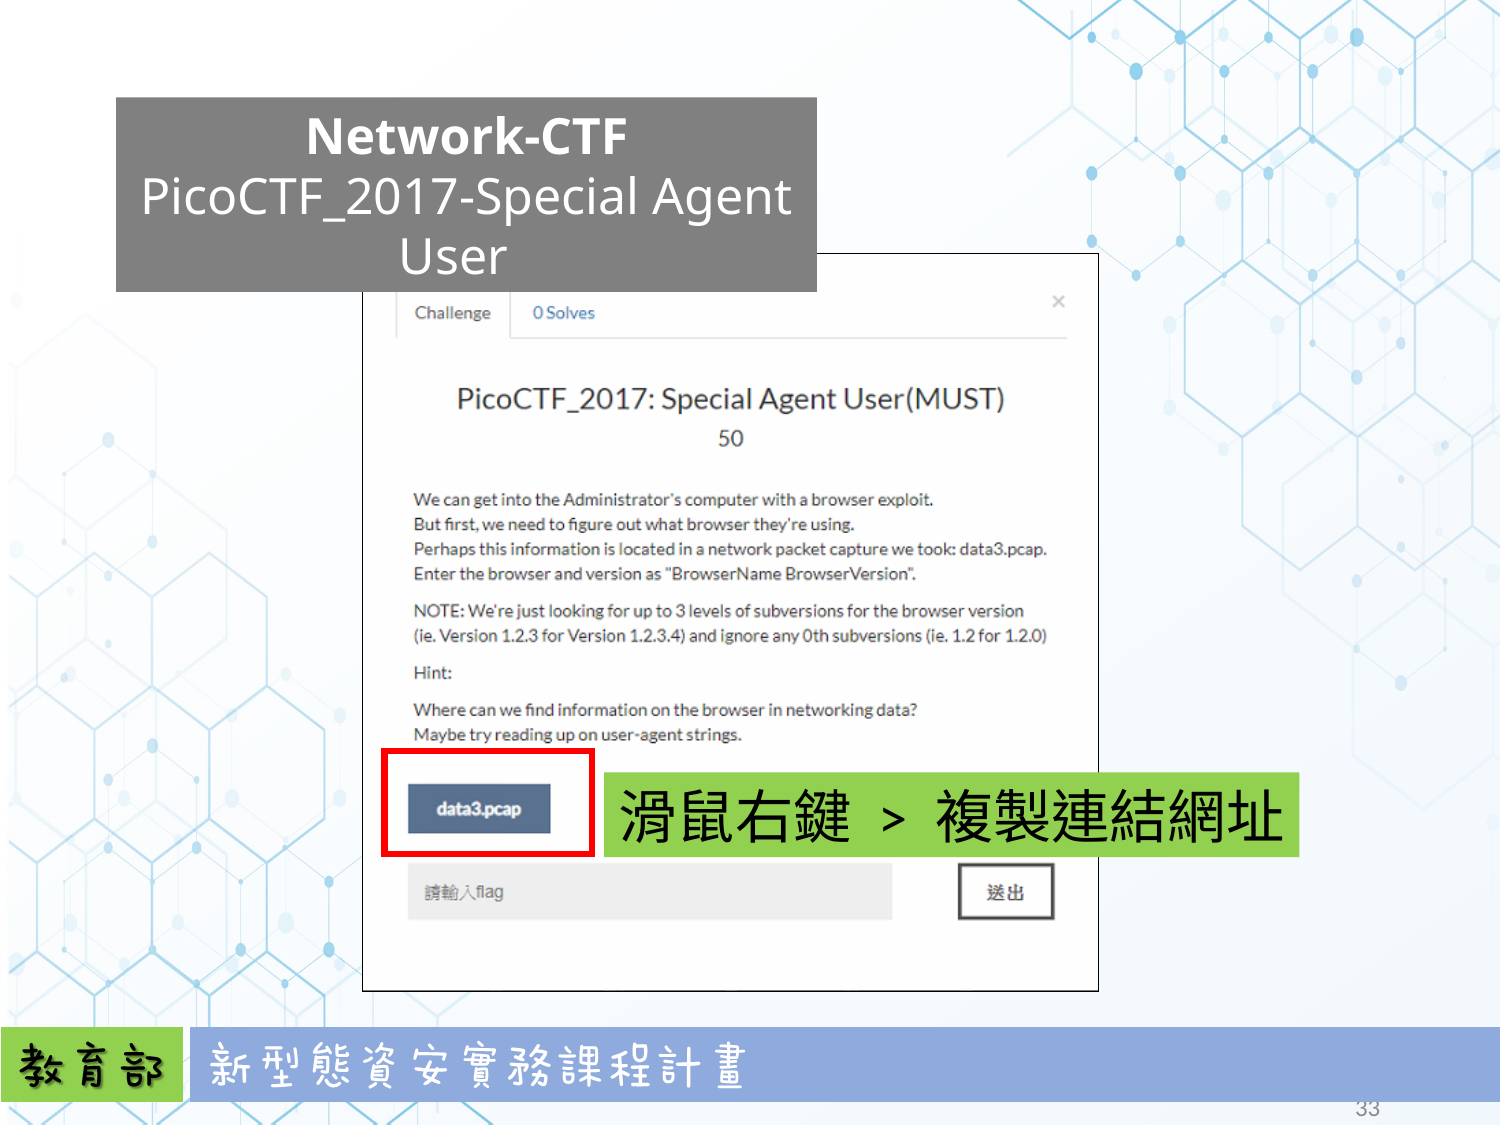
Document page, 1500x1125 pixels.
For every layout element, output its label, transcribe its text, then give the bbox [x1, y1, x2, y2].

picture [0, 0, 1500, 1125]
text_box Network-CTF PicoCTF_2017-Special Agent User [116, 97, 817, 292]
text_box 滑鼠右鍵 > 複製連結網址 [1099, 772, 1300, 858]
